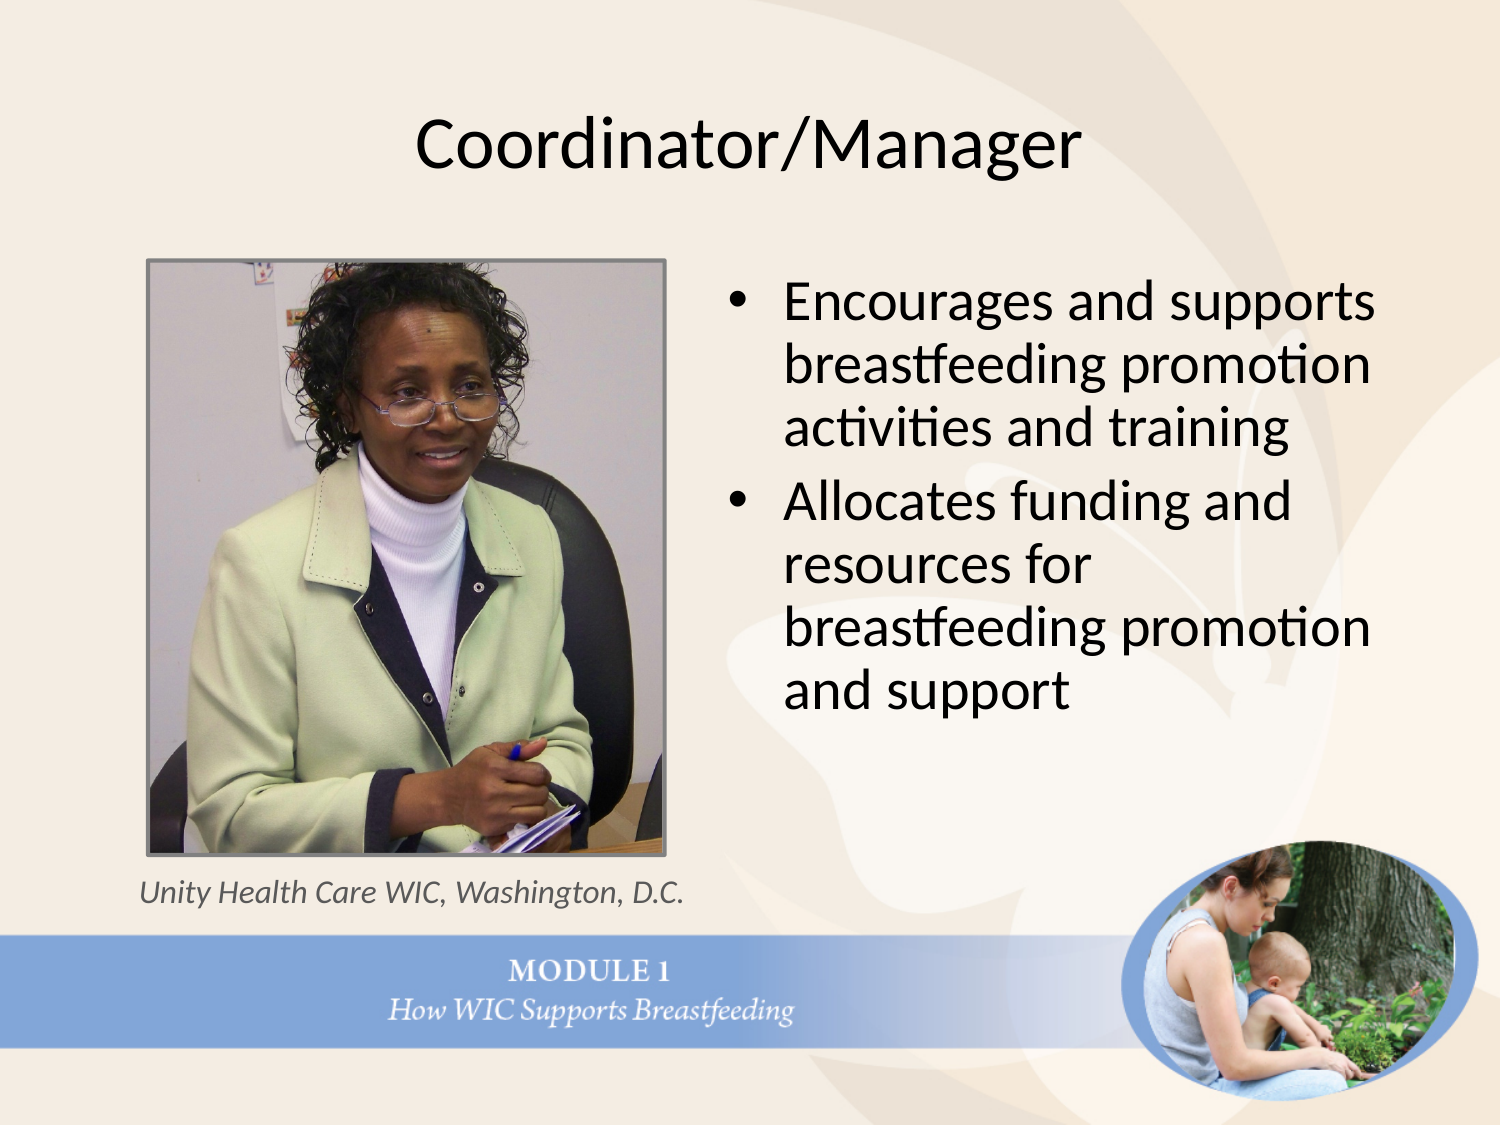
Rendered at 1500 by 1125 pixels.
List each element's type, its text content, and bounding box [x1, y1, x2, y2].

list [149, 262, 663, 854]
text_box Unity Health Care WIC, Washington, D.C. [87, 862, 738, 918]
picture [0, 0, 1500, 1125]
list Encourages and supports breastfeeding promotion activities and training Allocates funding and resources for breastfeeding promotion and support [712, 262, 1425, 1005]
title Coordinator/Manager [75, 45, 1425, 233]
